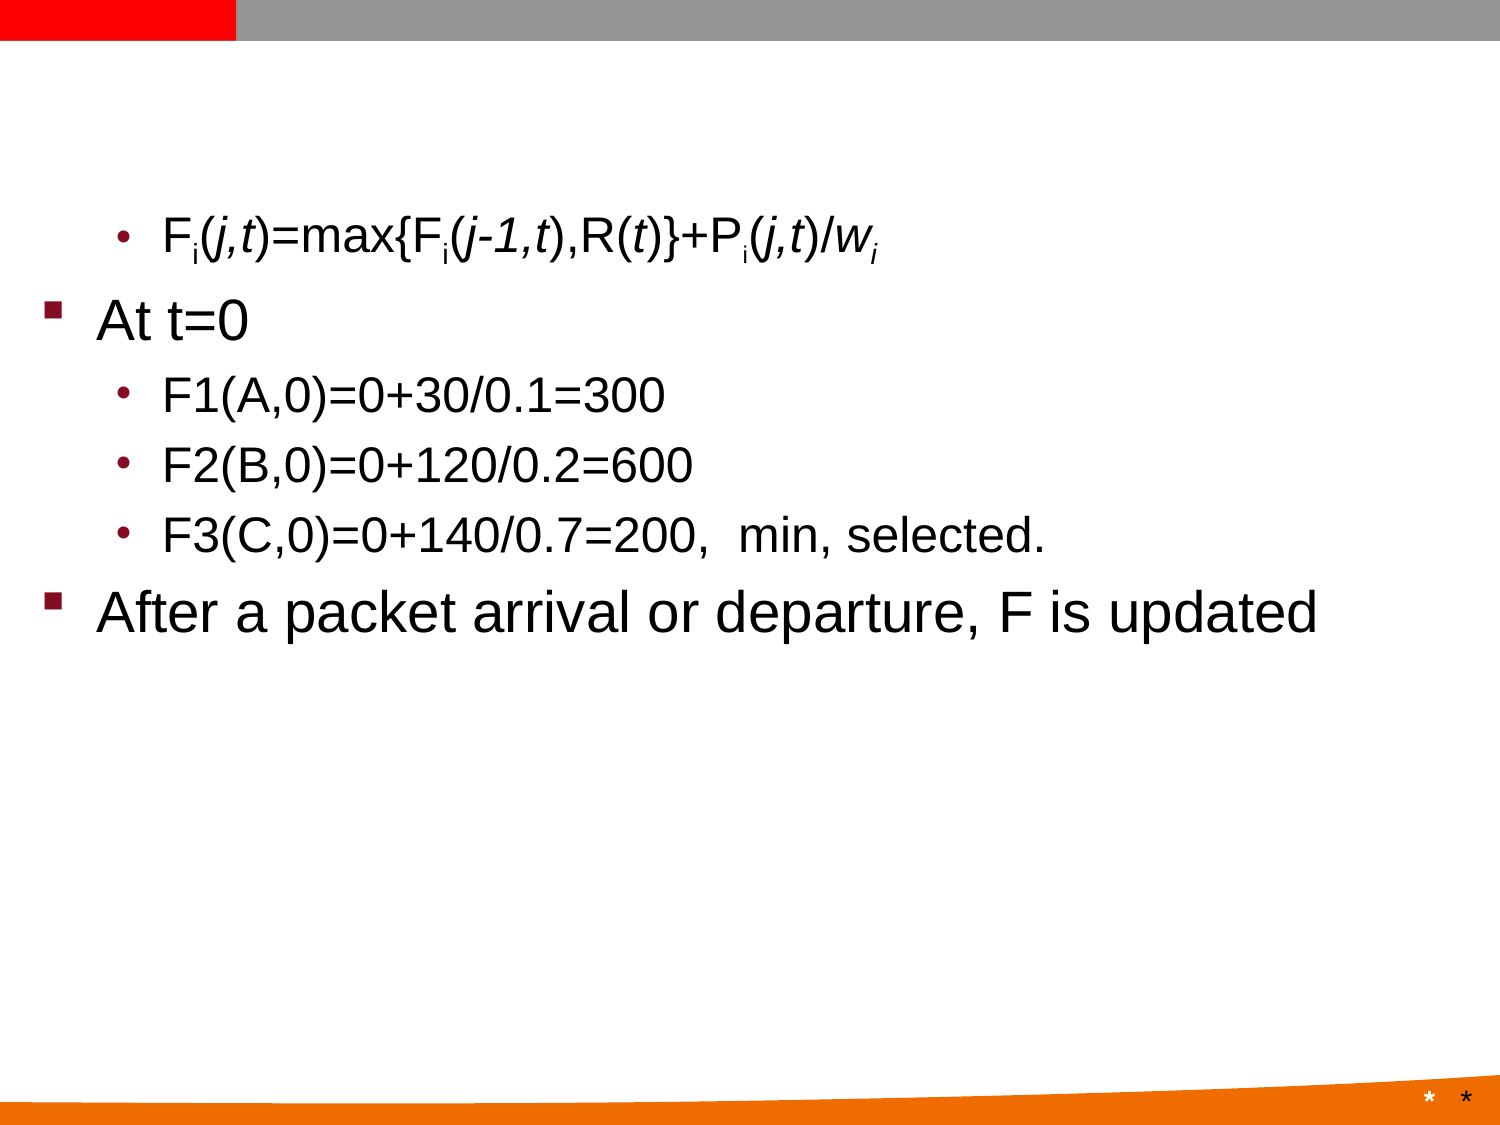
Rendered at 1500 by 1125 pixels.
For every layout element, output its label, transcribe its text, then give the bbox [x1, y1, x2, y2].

slide_number * [1137, 1074, 1488, 1116]
list Fi(j,t)=max{Fi(j-1,t),R(t)}+Pi(j,t)/wi At t=0 F1(A,0)=0+30/0.1=300 F2(B,0)=0+120/0.2=600 F3(C,0)=0+140/0.7=200, min, selected. After a packet arrival or departure, F is updated [24, 194, 1488, 1059]
